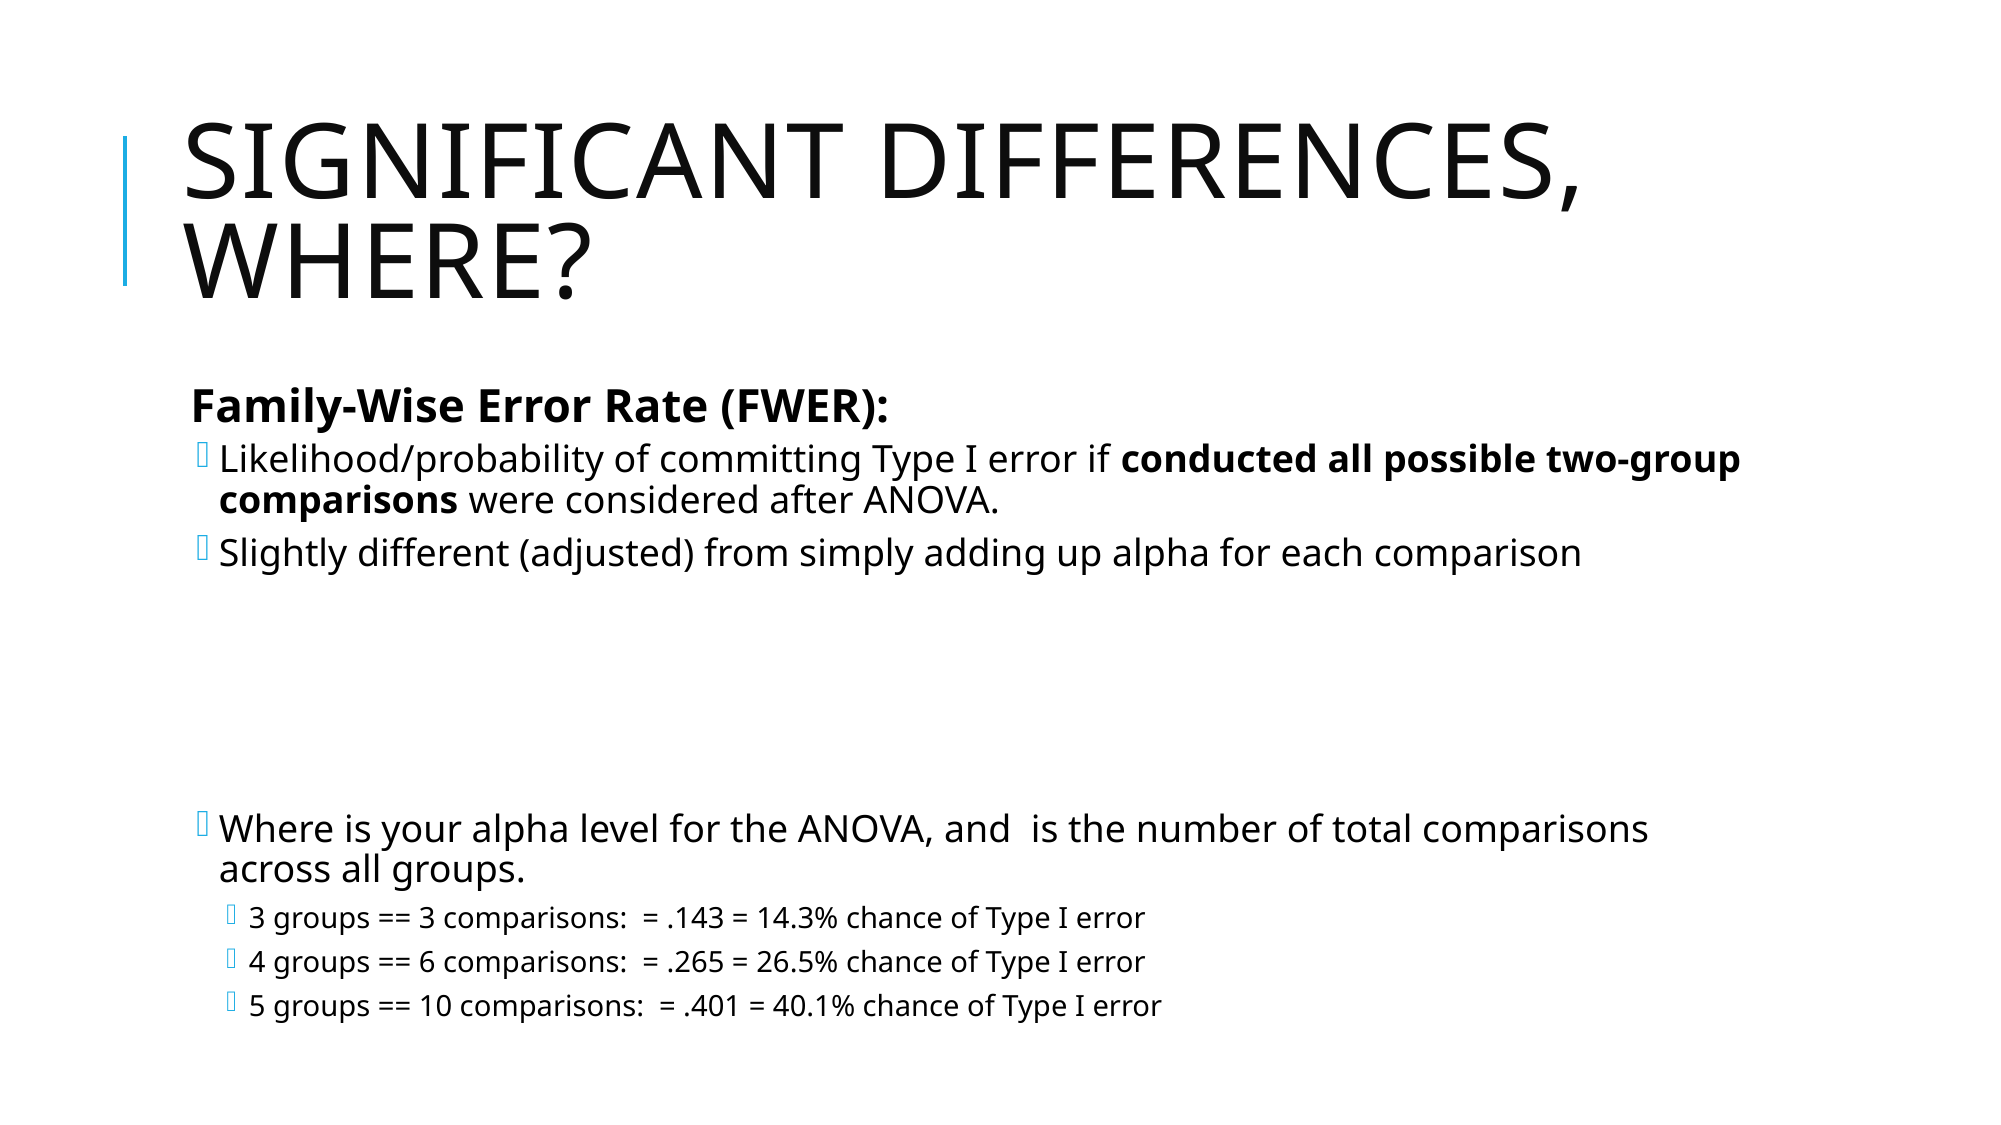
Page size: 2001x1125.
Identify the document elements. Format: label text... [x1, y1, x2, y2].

title Significant Differences, Where? [168, 96, 1763, 342]
